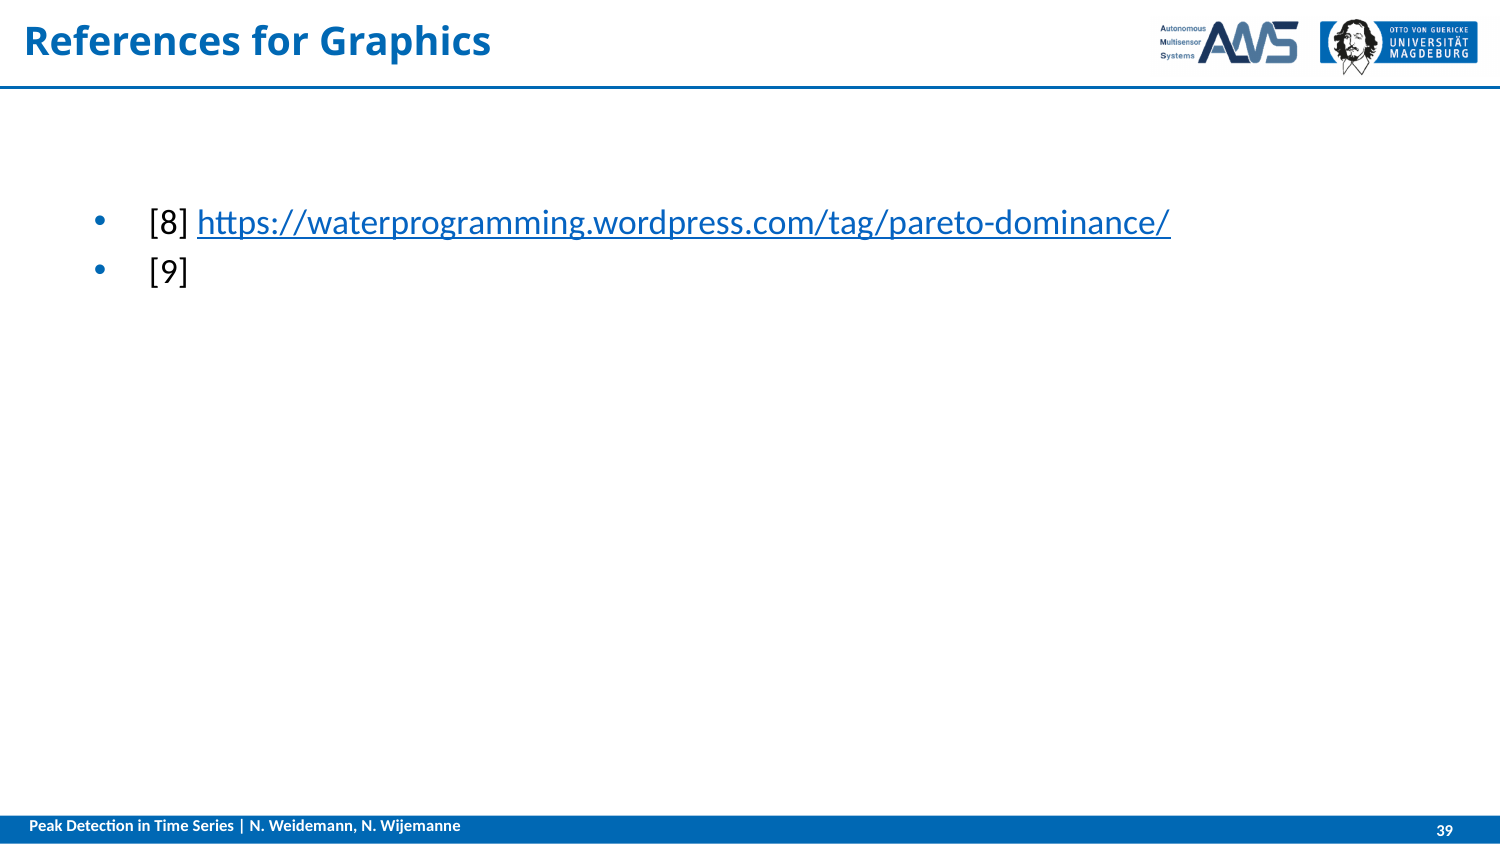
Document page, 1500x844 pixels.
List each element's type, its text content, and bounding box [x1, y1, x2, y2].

title References for Graphics [0, 0, 943, 86]
slide_number 39 [1312, 815, 1454, 844]
text_box Peak Detection in Time Series | N. Weidemann, N. Wijemanne [14, 804, 666, 844]
picture [1150, 16, 1500, 77]
list [8] https://waterprogramming.wordpress.com/tag/pareto-dominance/ [9] [59, 184, 1377, 721]
